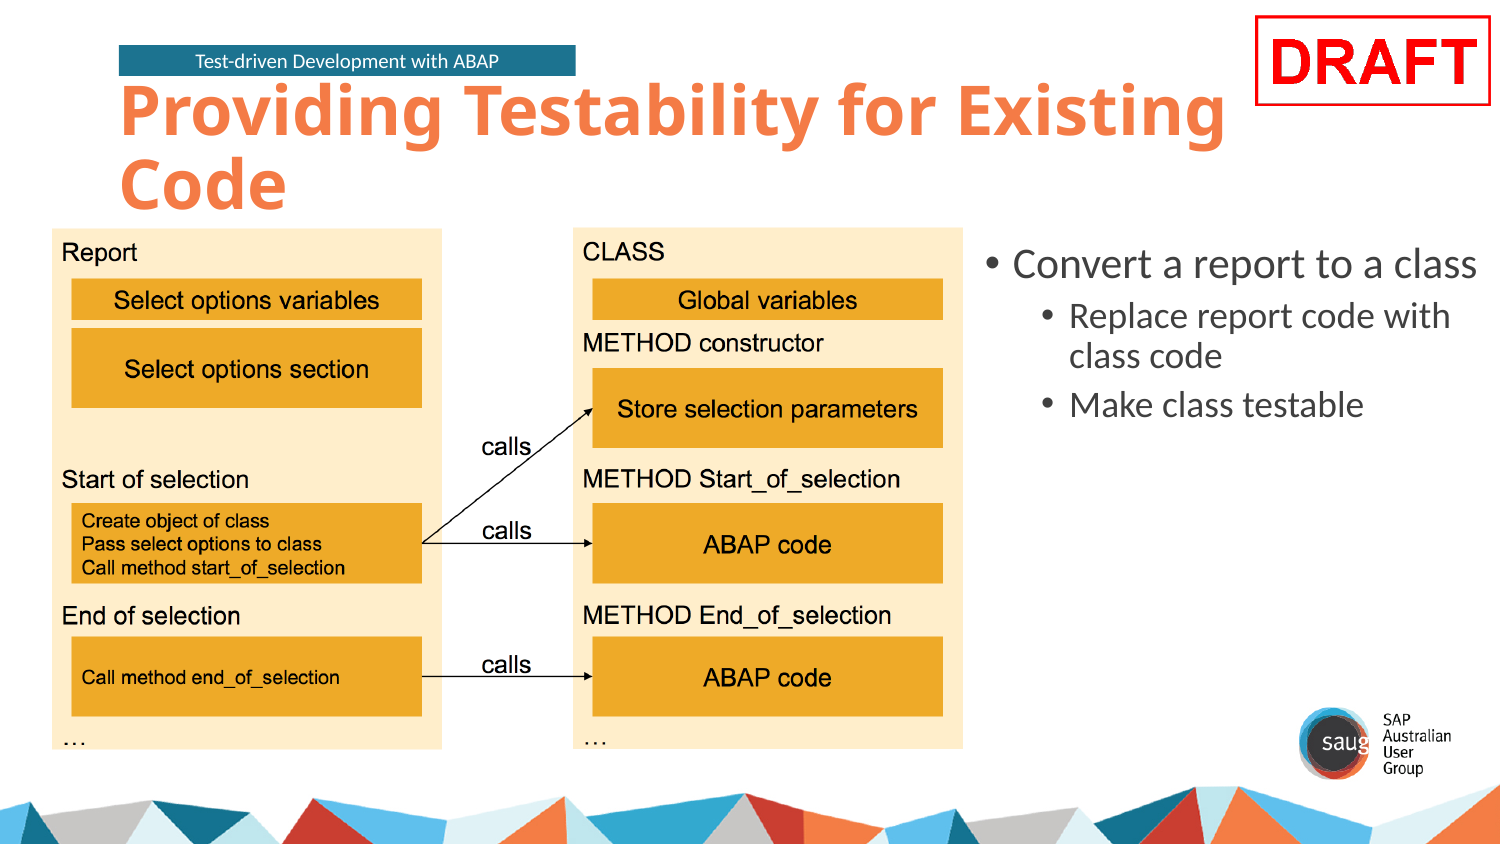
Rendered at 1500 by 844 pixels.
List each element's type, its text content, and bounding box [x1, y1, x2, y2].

list Convert a report to a class Replace report code with class code Make class testable [969, 233, 1500, 760]
picture [0, 0, 1500, 844]
title Providing Testability for Existing Code [103, 78, 1397, 223]
footer Test-driven Development with ABAP [118, 45, 576, 76]
